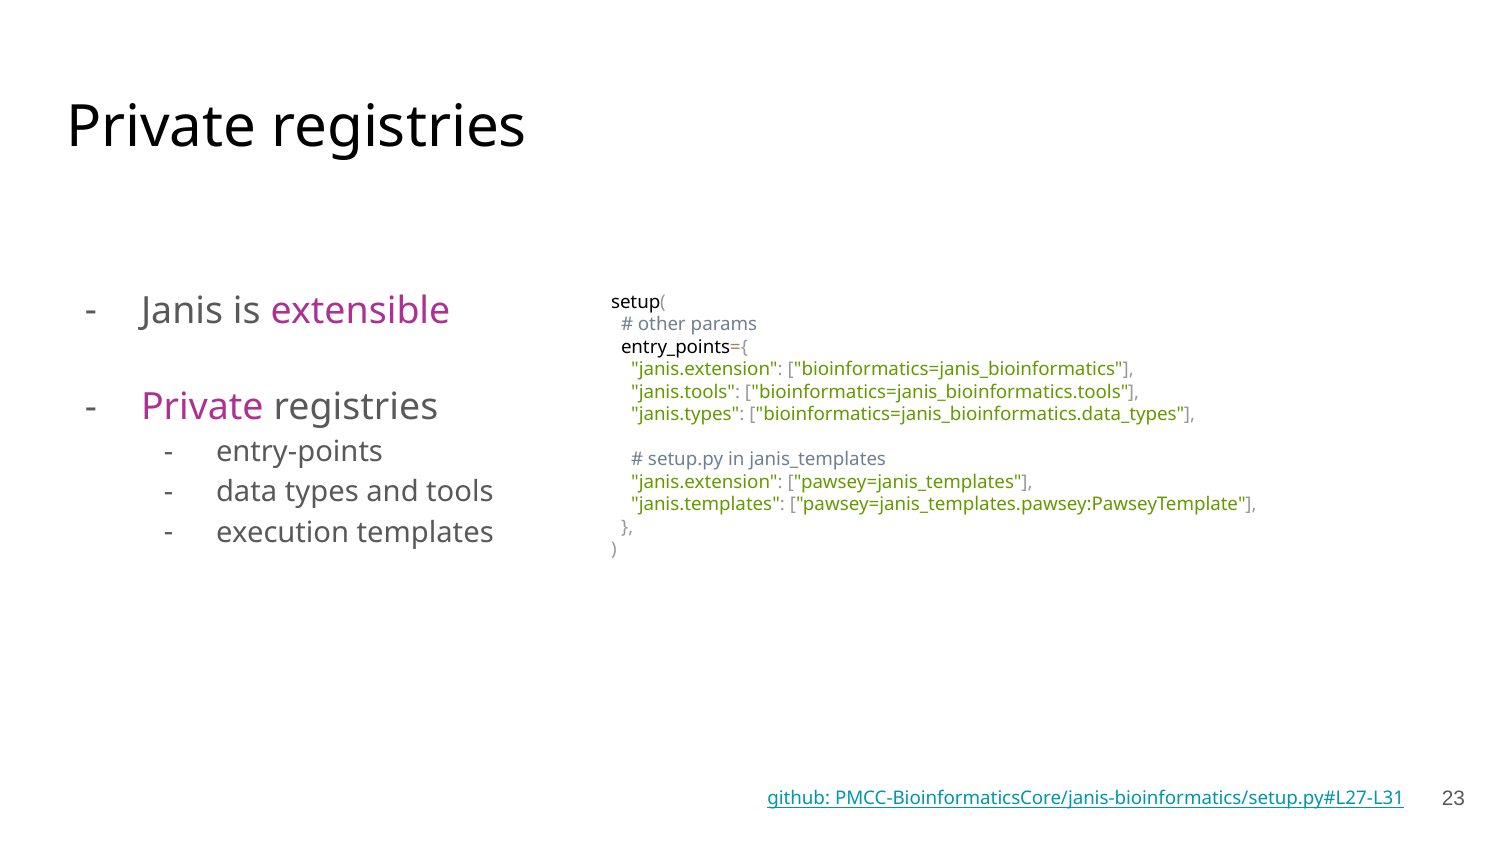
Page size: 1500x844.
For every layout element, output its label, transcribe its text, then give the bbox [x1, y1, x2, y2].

title Private registries [51, 72, 1449, 167]
text_box github: PMCC-BioinformaticsCore/janis-bioinformatics/setup.py#L27-L31 [729, 771, 1389, 824]
slide_number 23 [1389, 764, 1480, 830]
list Janis is extensible Private registries entry-points data types and tools execution templates [51, 263, 1449, 570]
text_box setup( # other params entry_points={ "janis.extension": ["bioinformatics=janis_bioinformatics"], "janis.tools": ["bioinformatics=janis_bioinformatics.tools"], "janis.types": ["bioinformatics=janis_bioinformatics.data_types"], # setup.py in janis_templates "janis.extension": ["pawsey=janis_templates"], "janis.templates": ["pawsey=janis_templates.pawsey:PawseyTemplate"], }, ) [596, 274, 1449, 570]
